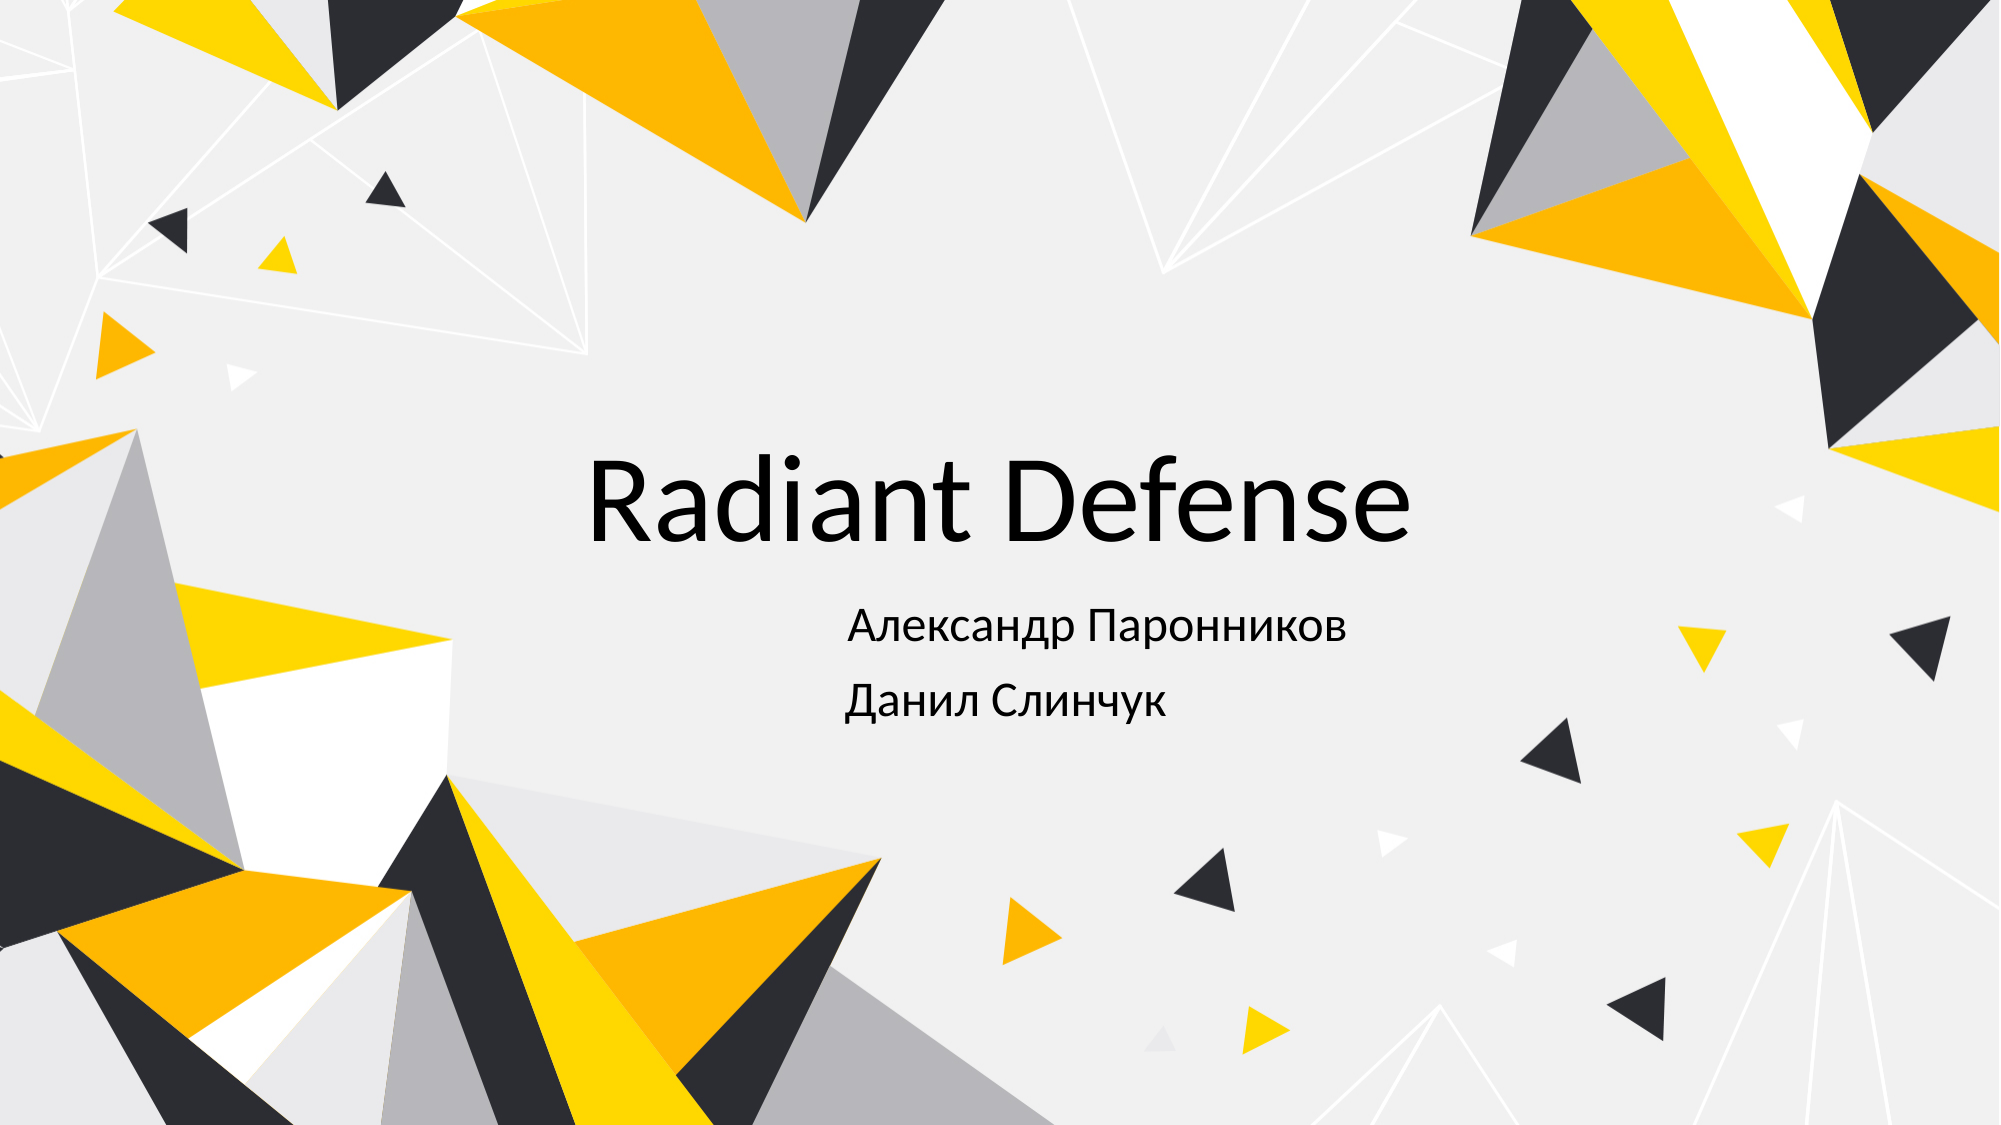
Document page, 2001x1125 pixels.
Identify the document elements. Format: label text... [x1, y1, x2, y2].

subtitle Александр Паронников Данил Слинчук [249, 590, 1750, 863]
title Radiant Defense [249, 184, 1750, 576]
picture [0, 0, 2000, 1125]
